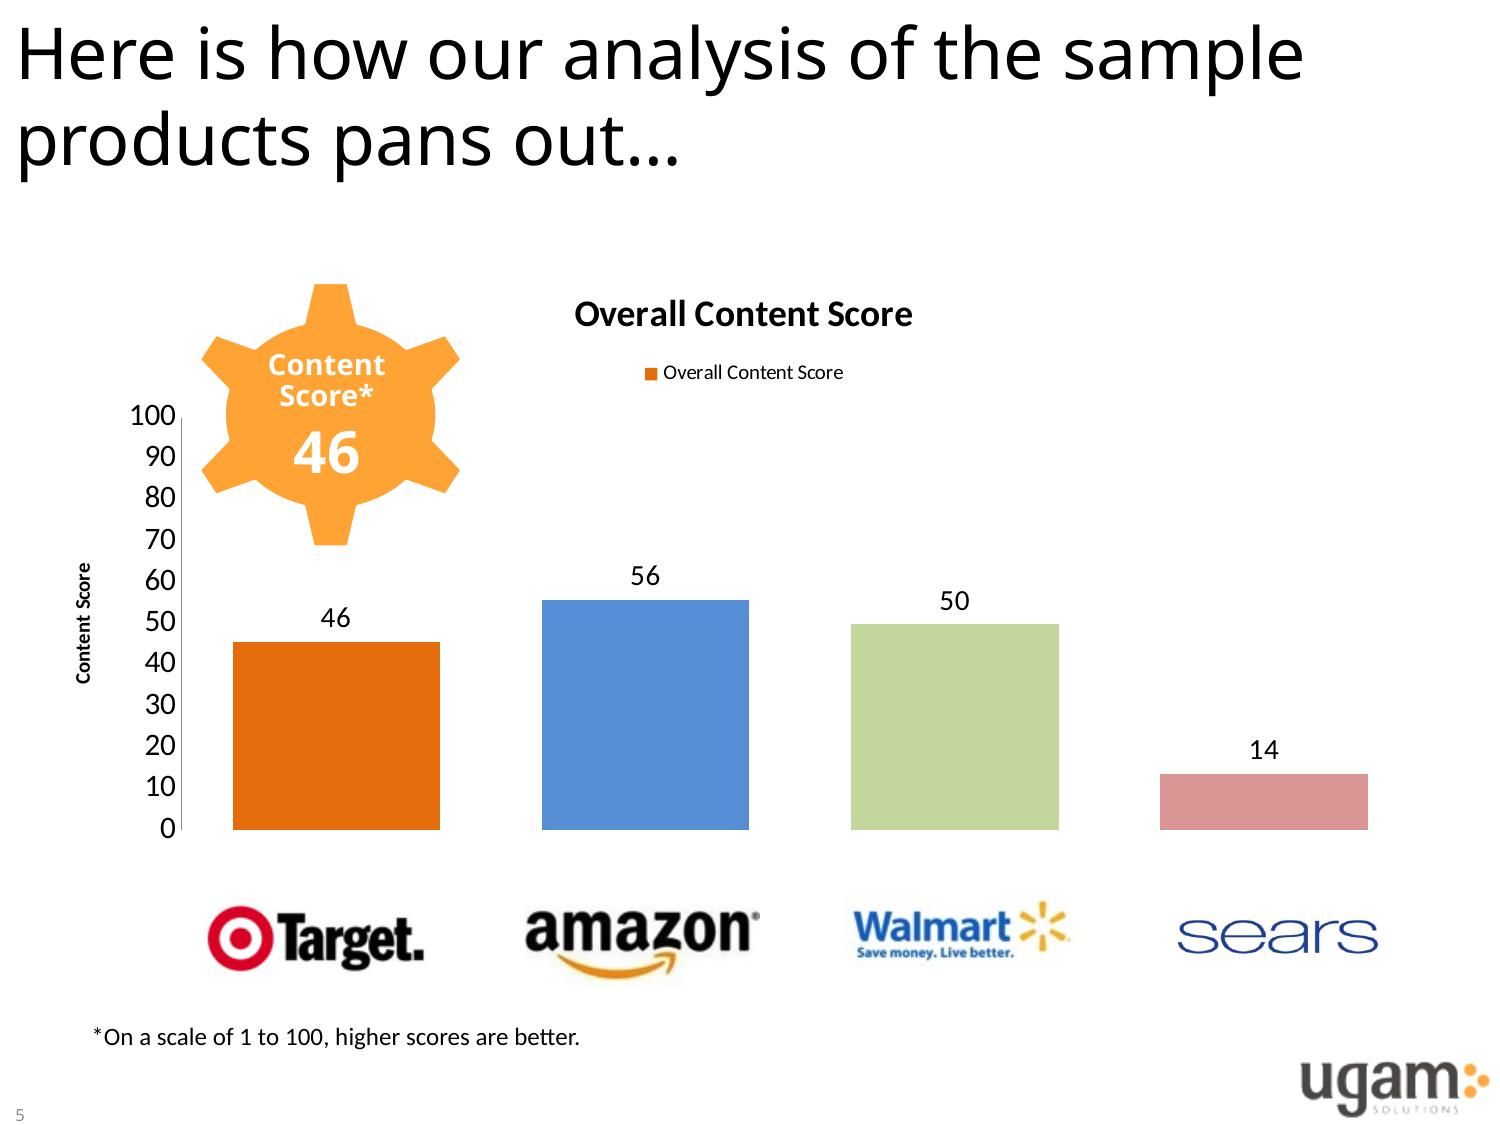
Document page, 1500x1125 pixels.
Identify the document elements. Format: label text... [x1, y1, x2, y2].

chart [41, 266, 1448, 858]
picture [525, 904, 760, 987]
picture [1174, 916, 1381, 957]
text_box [182, 278, 479, 551]
picture [194, 892, 438, 985]
picture [844, 893, 1076, 968]
title Here is how our analysis of the sample products pans out… [0, 0, 1500, 188]
text_box *On a scale of 1 to 100, higher scores are better. [76, 1013, 1317, 1058]
